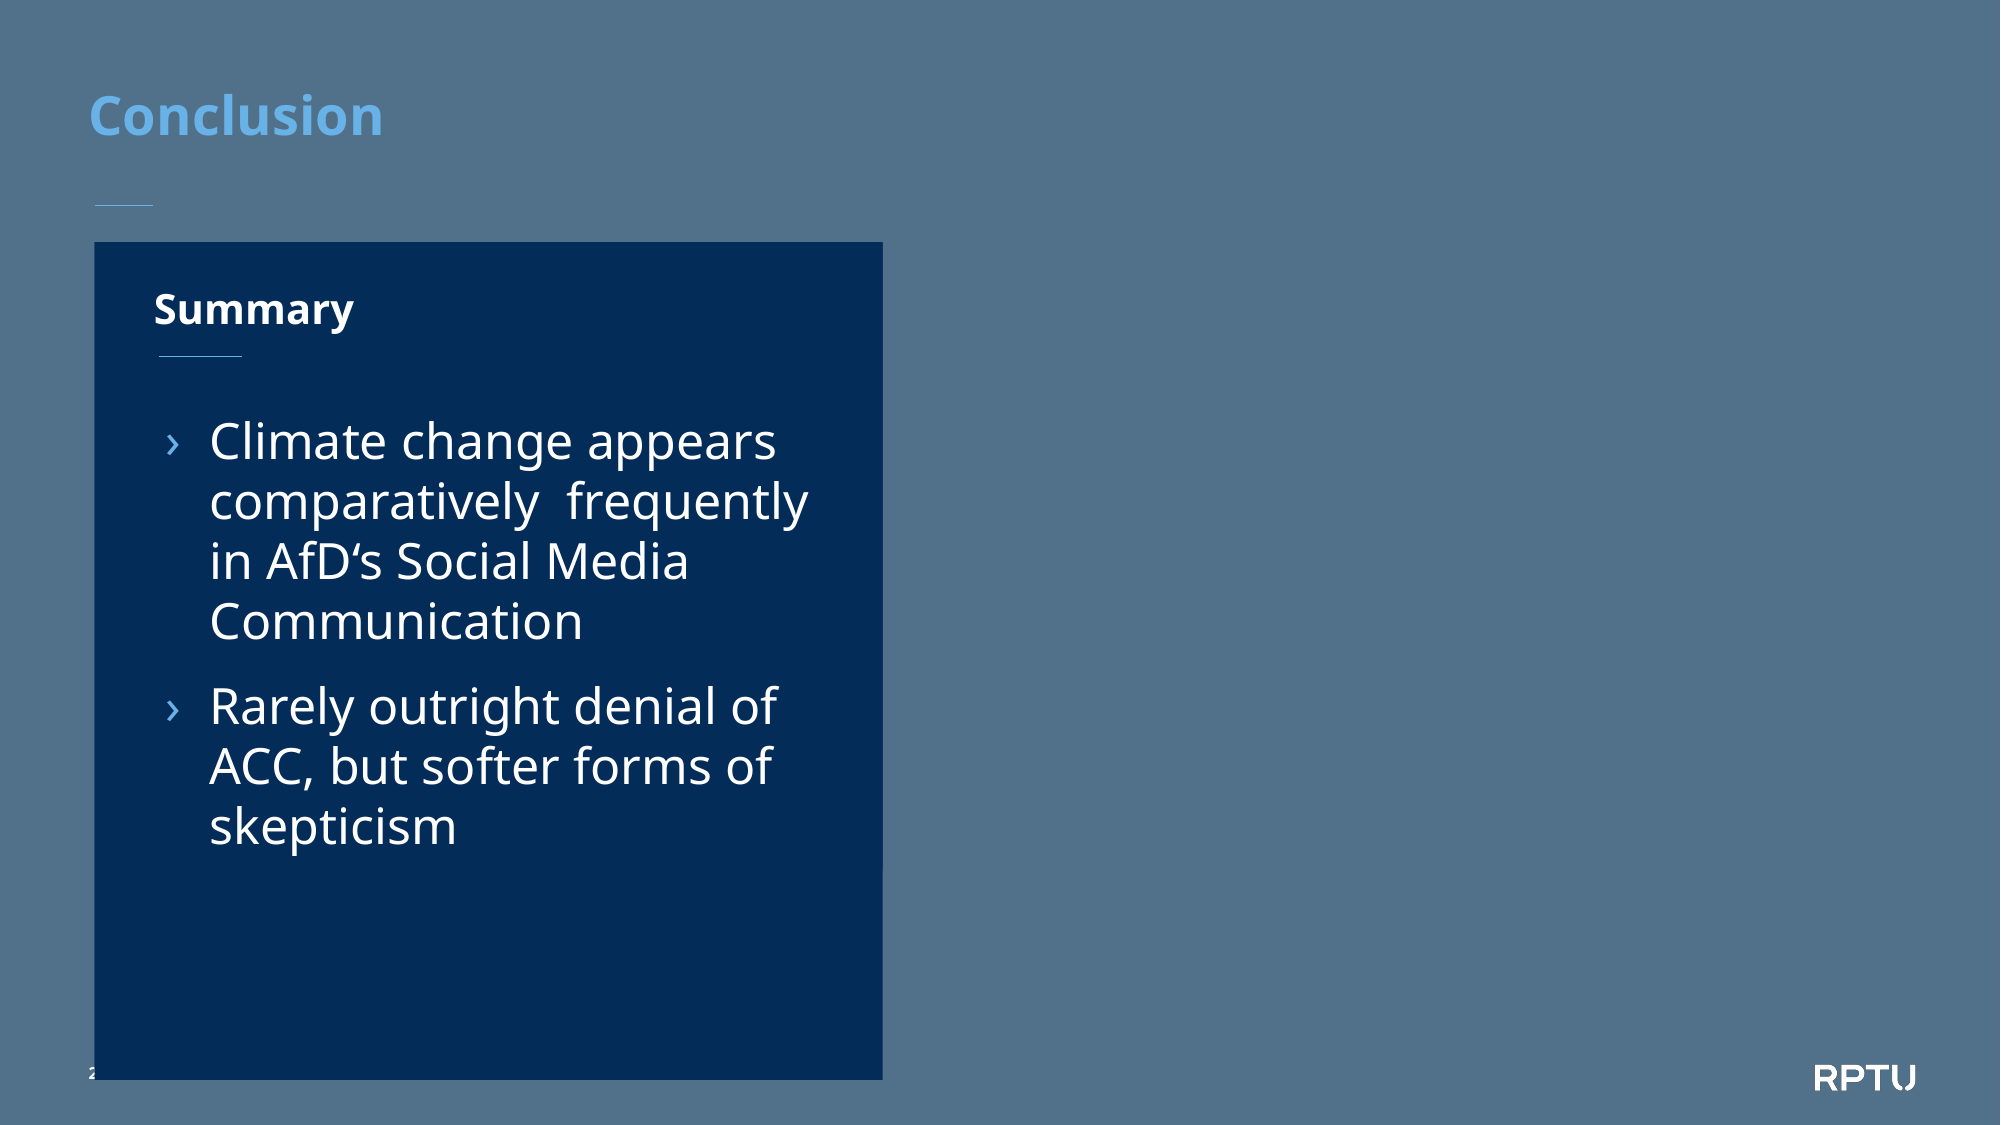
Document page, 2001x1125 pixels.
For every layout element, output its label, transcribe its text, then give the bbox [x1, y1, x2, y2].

title Conclusion [88, 88, 1941, 148]
picture [1812, 1062, 1918, 1093]
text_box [94, 242, 883, 1080]
slide_number 25 [88, 1062, 148, 1099]
